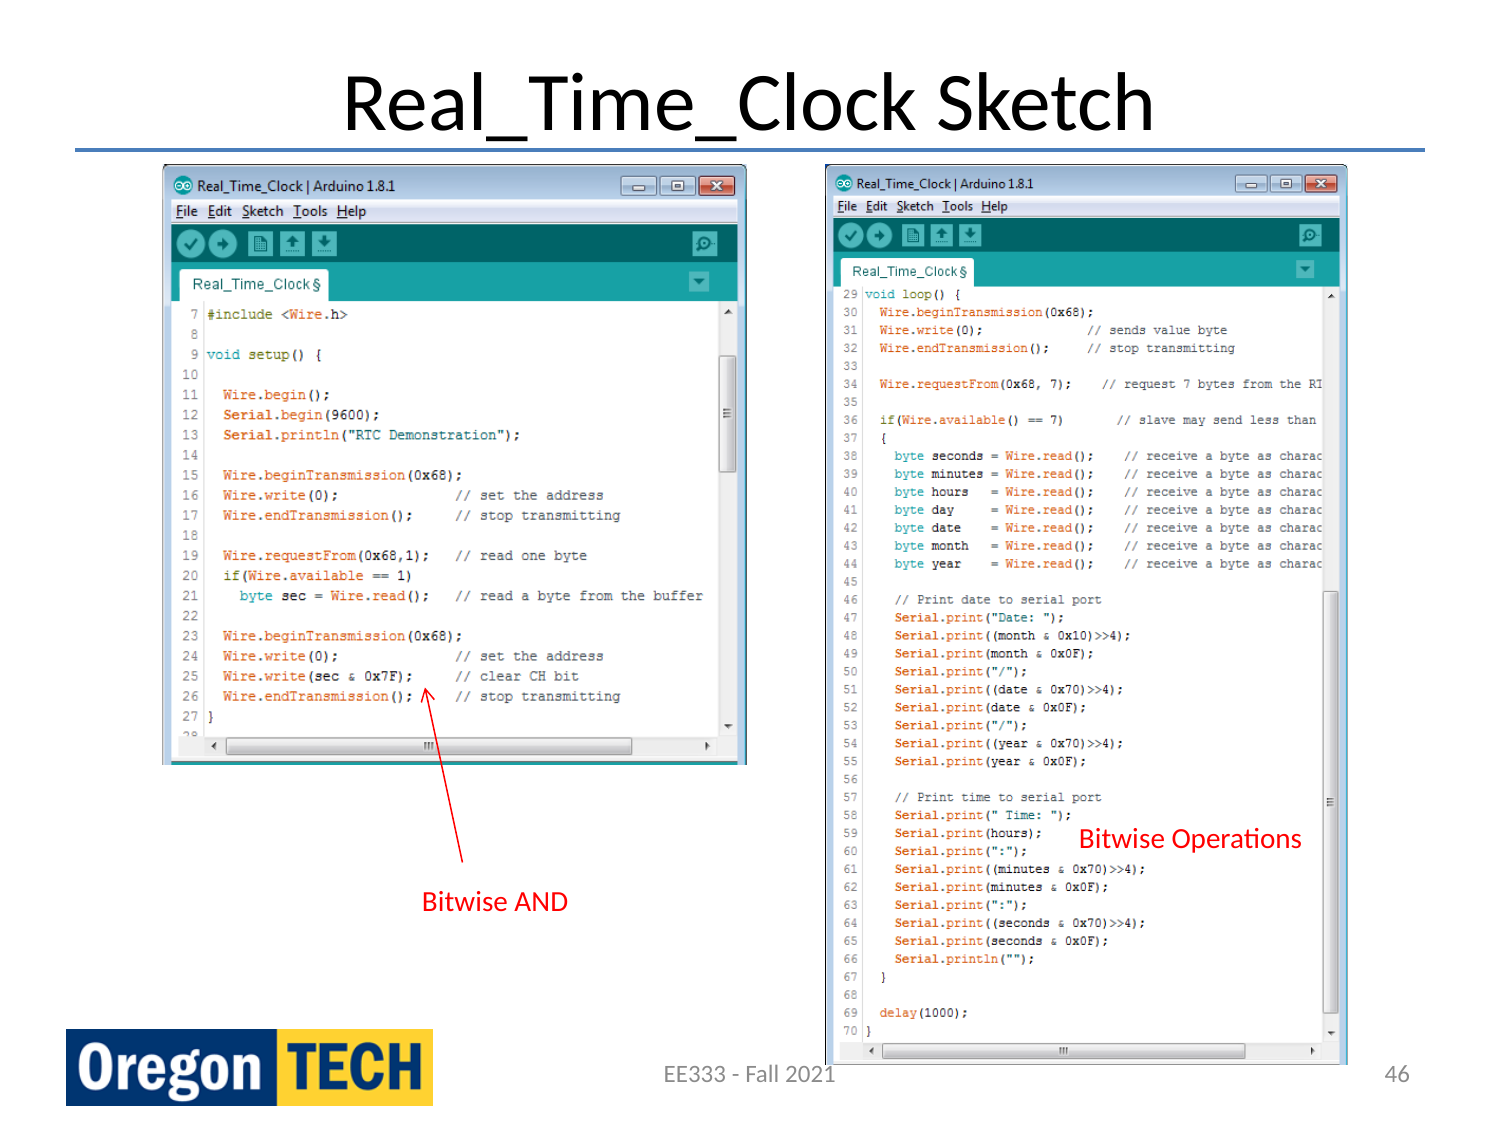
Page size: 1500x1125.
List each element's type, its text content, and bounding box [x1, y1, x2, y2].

footer EE333 - Fall 2021 [512, 1042, 988, 1103]
slide_number 46 [1074, 1042, 1425, 1103]
text_box Bitwise AND [407, 874, 584, 925]
picture [824, 164, 1348, 1065]
picture [162, 164, 747, 765]
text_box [424, 687, 463, 863]
title Real_Time_Clock Sketch [75, 45, 1425, 150]
picture [66, 1029, 433, 1106]
